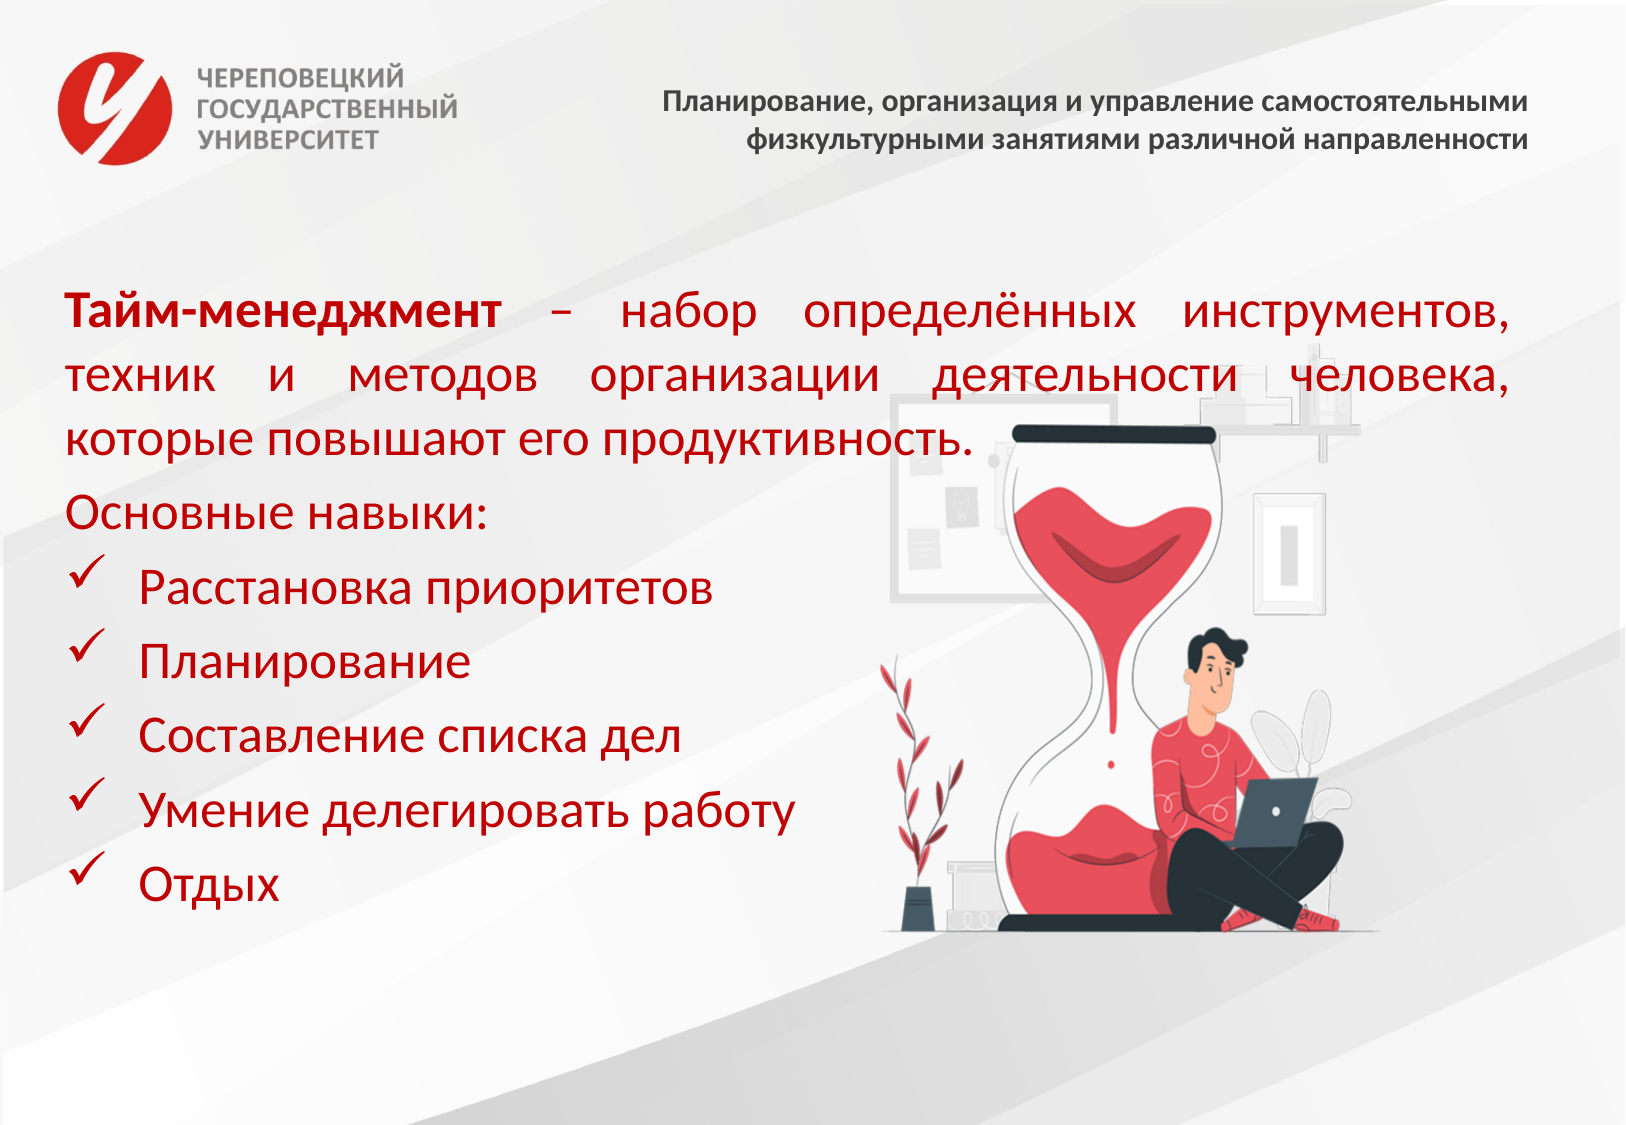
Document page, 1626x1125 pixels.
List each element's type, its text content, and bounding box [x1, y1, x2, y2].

list Тайм-менеджмент – набор определённых инструментов, техник и методов организации деятельности человека, которые повышают его продуктивность. Основные навыки: Расстановка приоритетов Планирование Составление списка дел Умение делегировать работу Отдых [49, 266, 1527, 921]
picture [0, 0, 1625, 1125]
title Планирование, организация и управление самостоятельными физкультурными занятиями различной направленности [457, 71, 1544, 165]
